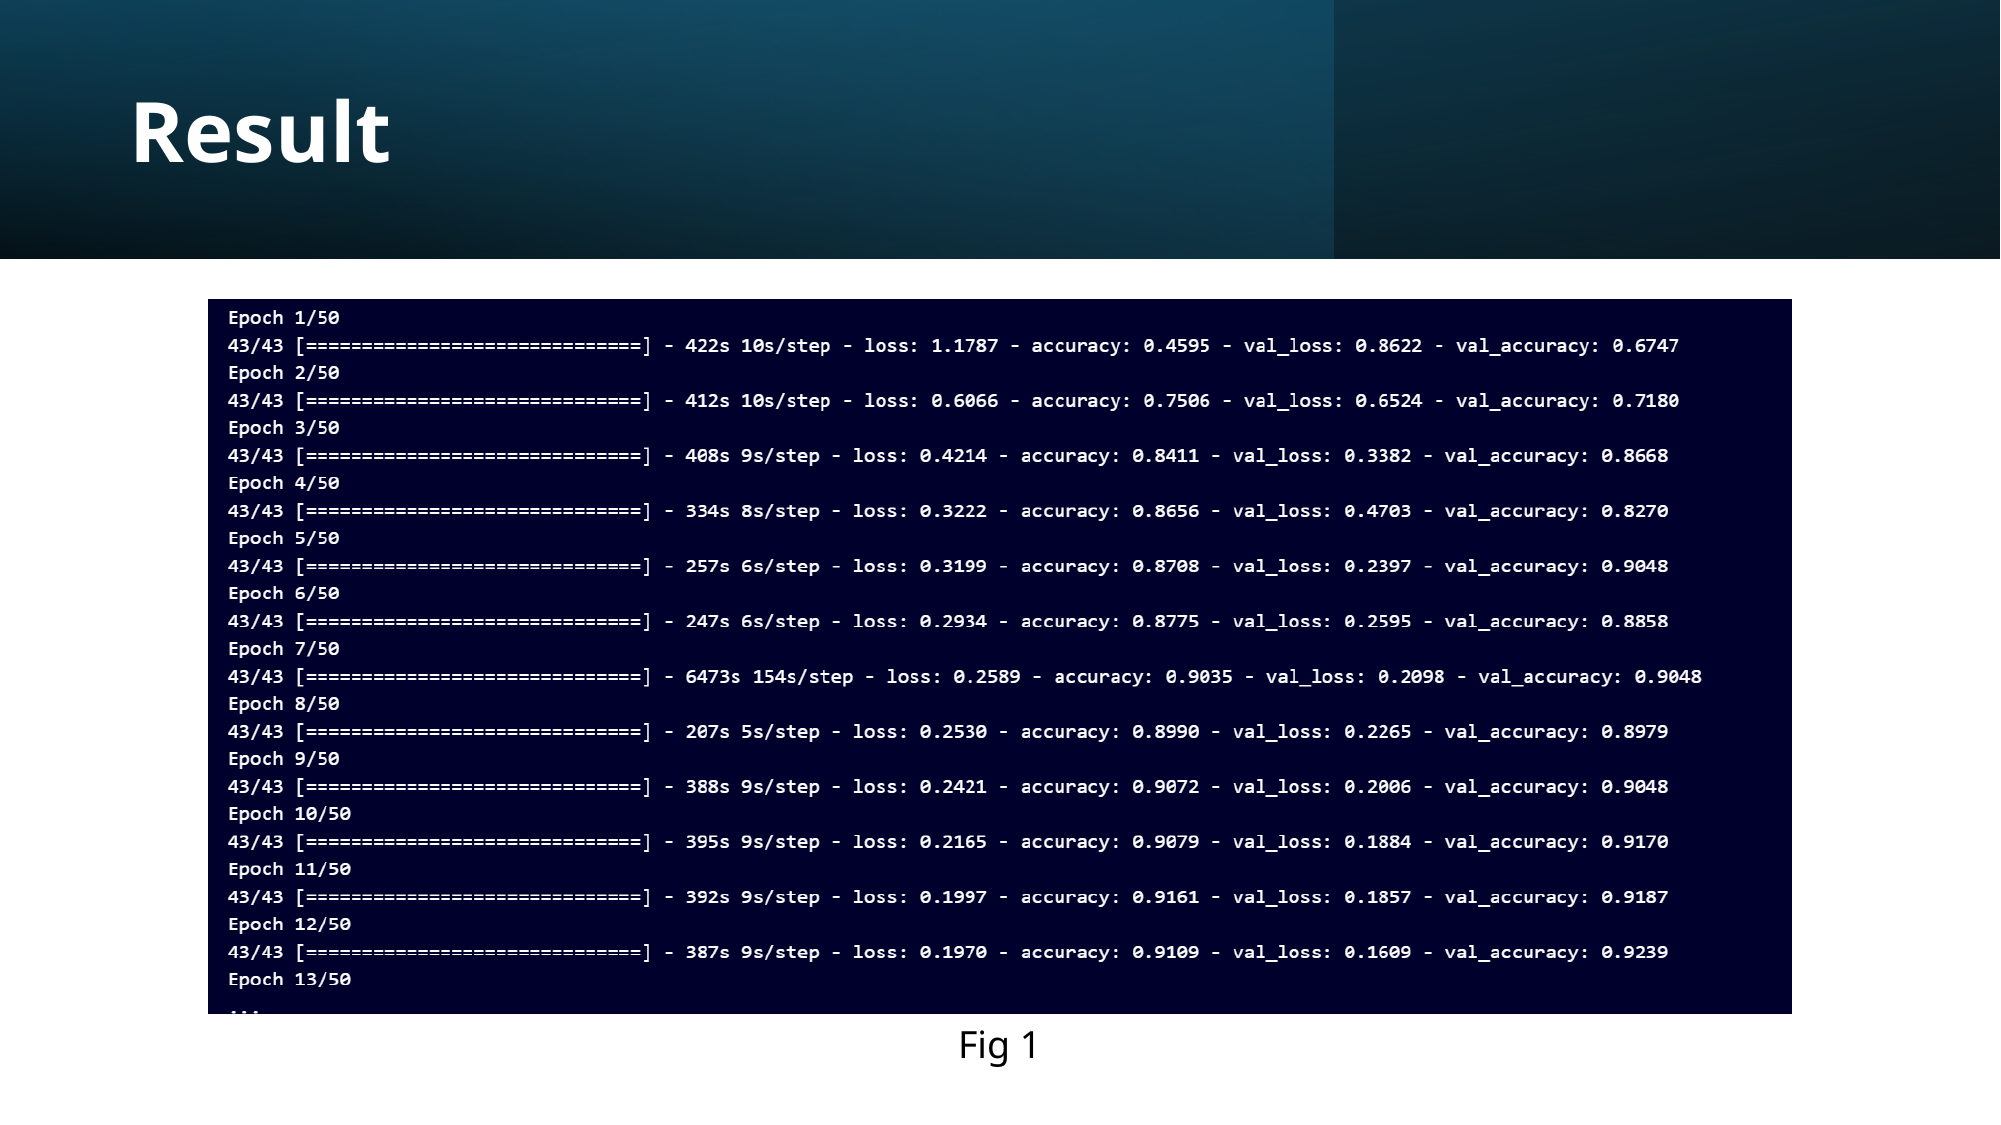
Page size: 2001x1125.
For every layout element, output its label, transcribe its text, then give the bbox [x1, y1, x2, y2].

title Result [114, 40, 1274, 231]
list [208, 298, 1792, 1014]
text_box Fig 1 [943, 1014, 1057, 1073]
text_box [0, 0, 2000, 260]
text_box [0, 260, 2000, 1125]
